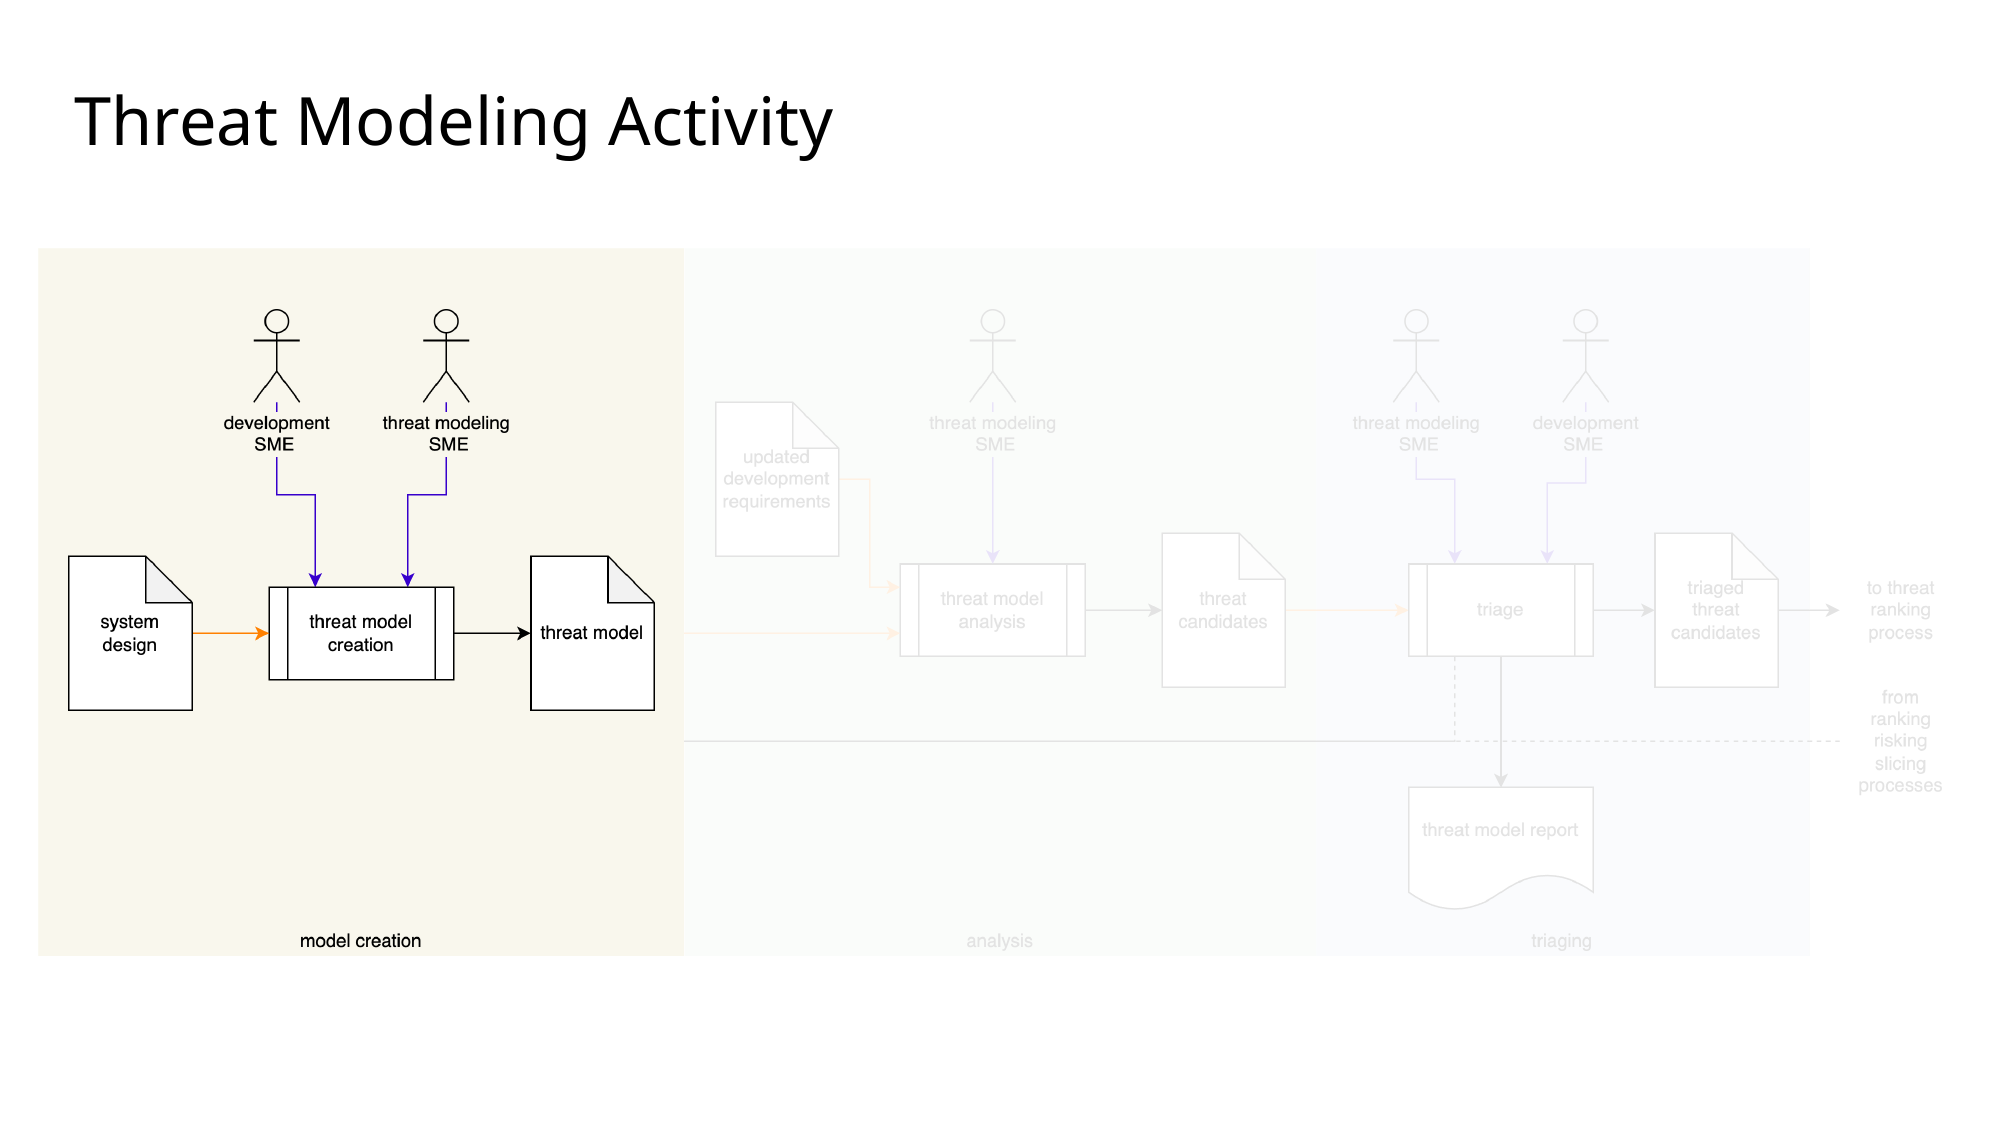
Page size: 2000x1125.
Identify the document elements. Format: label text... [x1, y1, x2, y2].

title Threat Modeling Activity [74, 75, 1925, 162]
picture [37, 247, 1963, 956]
